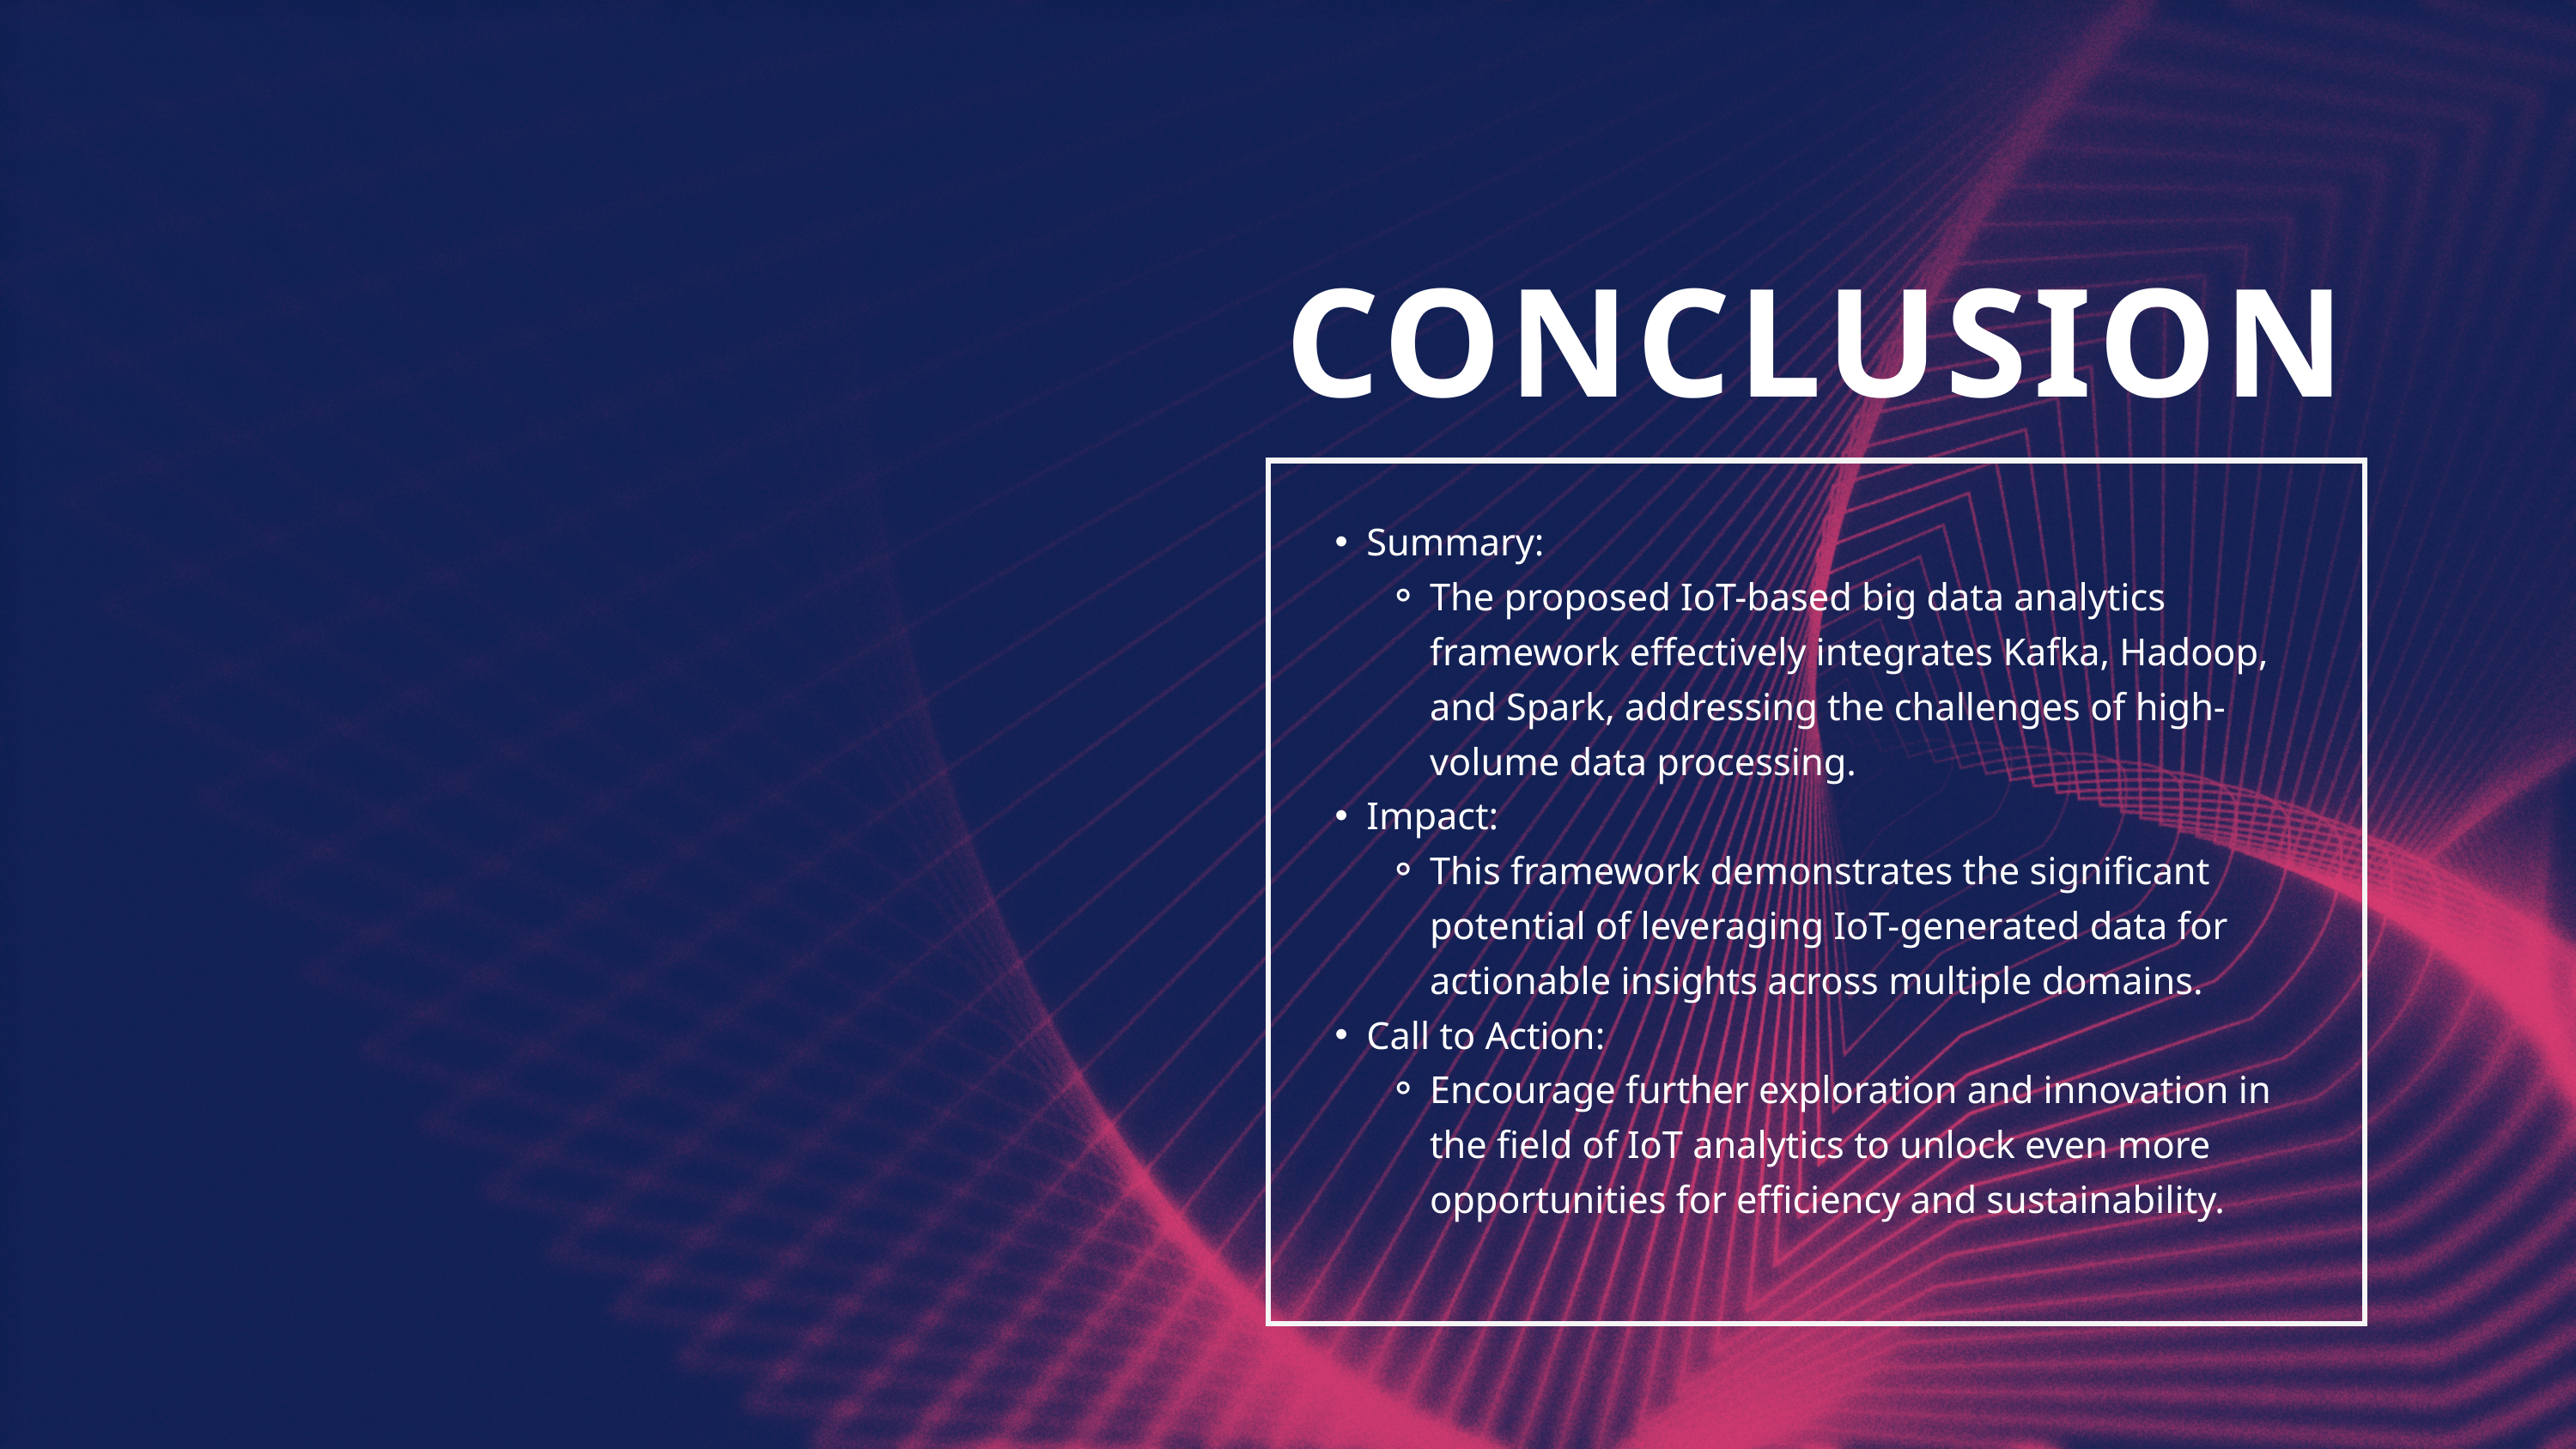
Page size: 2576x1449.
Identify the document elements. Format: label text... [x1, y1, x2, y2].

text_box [1267, 460, 2366, 1325]
text_box CONCLUSION [1185, 262, 2347, 427]
text_box [0, 0, 2576, 1449]
